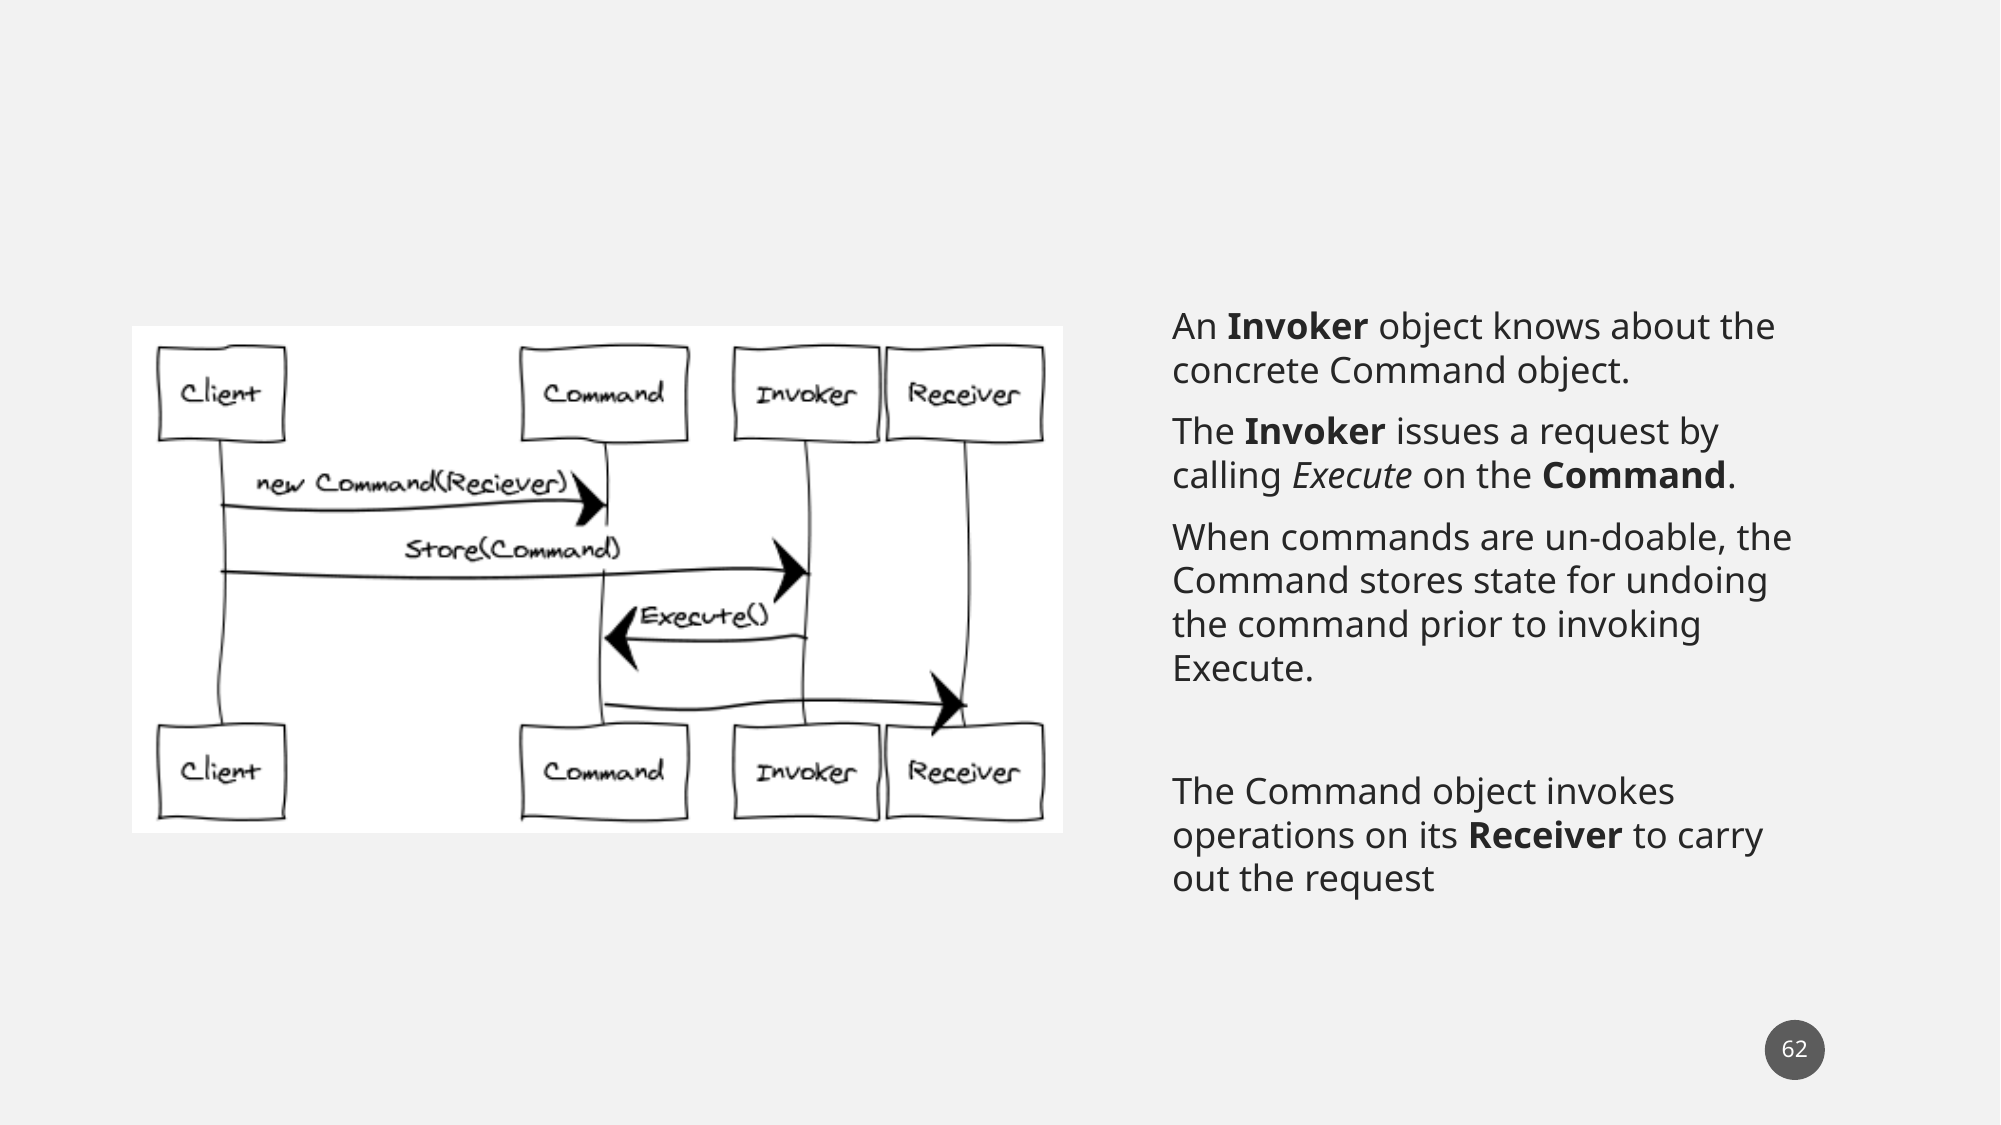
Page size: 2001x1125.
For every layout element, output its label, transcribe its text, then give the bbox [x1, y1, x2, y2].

list An Invoker object knows about the concrete Command object. The Invoker issues a request by calling Execute on the Command. When commands are un-doable, the Command stores state for undoing the command prior to invoking Execute. The Command object invokes operations on its Receiver to carry out the request [1157, 295, 1821, 911]
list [132, 326, 1063, 833]
slide_number 62 [1764, 1019, 1825, 1080]
